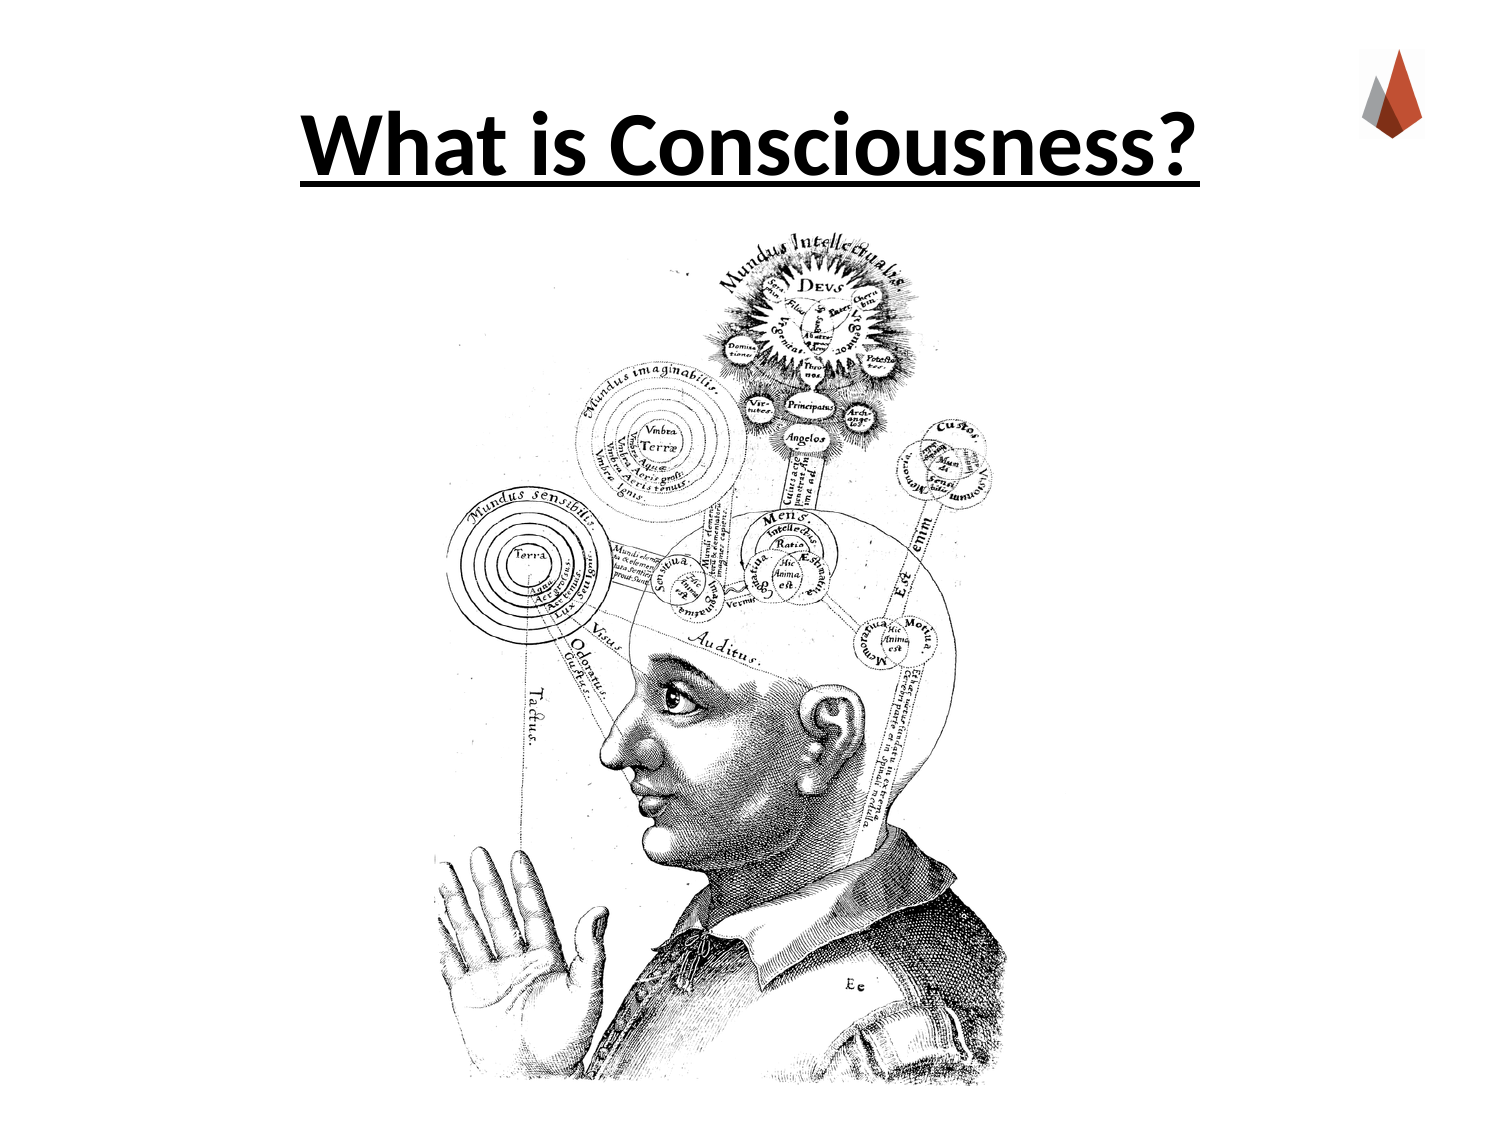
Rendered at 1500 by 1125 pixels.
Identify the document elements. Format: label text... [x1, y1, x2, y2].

picture [434, 232, 1066, 1087]
title What is Consciousness? [75, 45, 1425, 233]
